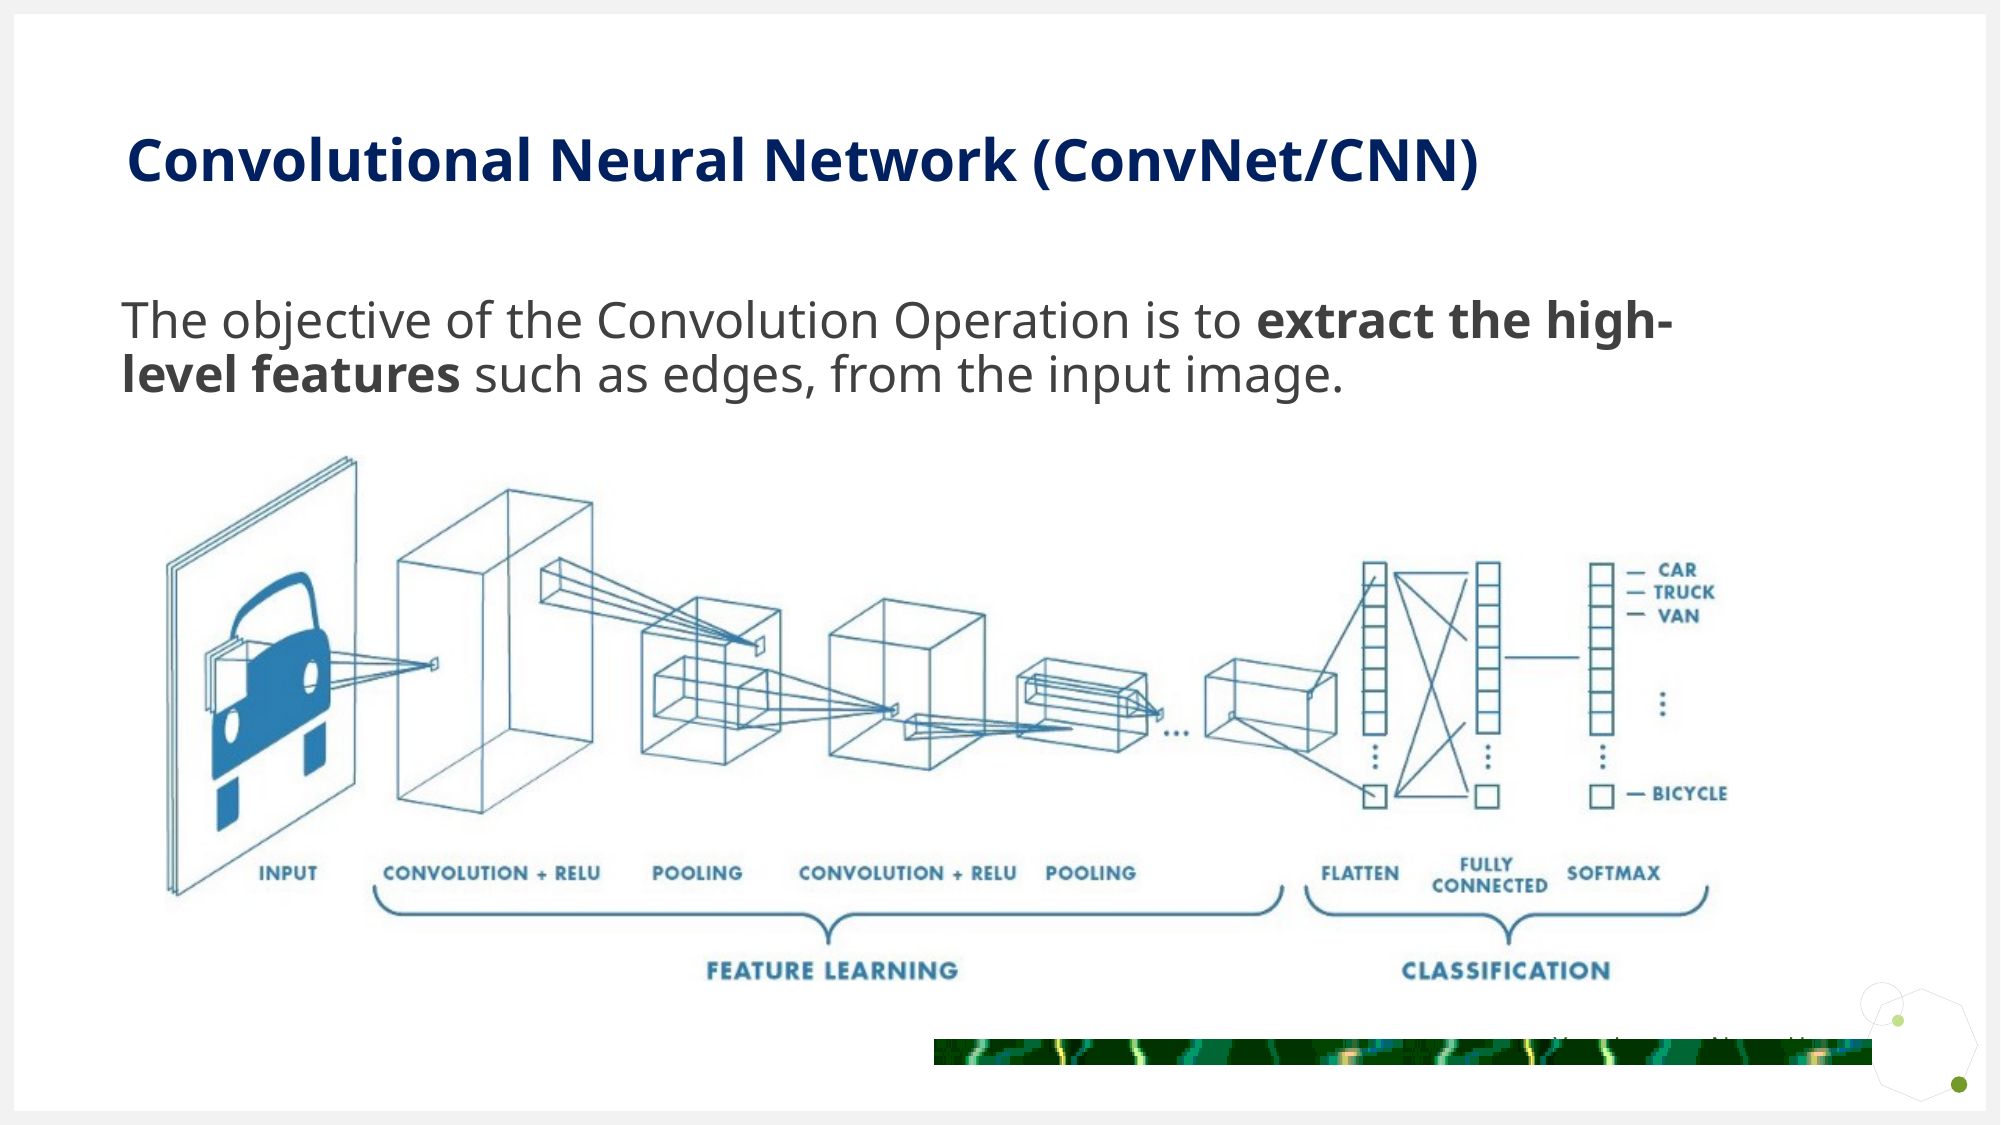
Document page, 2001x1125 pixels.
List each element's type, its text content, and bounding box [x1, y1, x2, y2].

text_box Convolutional Neural Network (ConvNet/CNN) [112, 115, 1679, 201]
picture [934, 1031, 1872, 1074]
title The objective of the Convolution Operation is to extract the high-level features such as edges, from the input image. [121, 245, 1788, 454]
picture [165, 455, 1729, 982]
